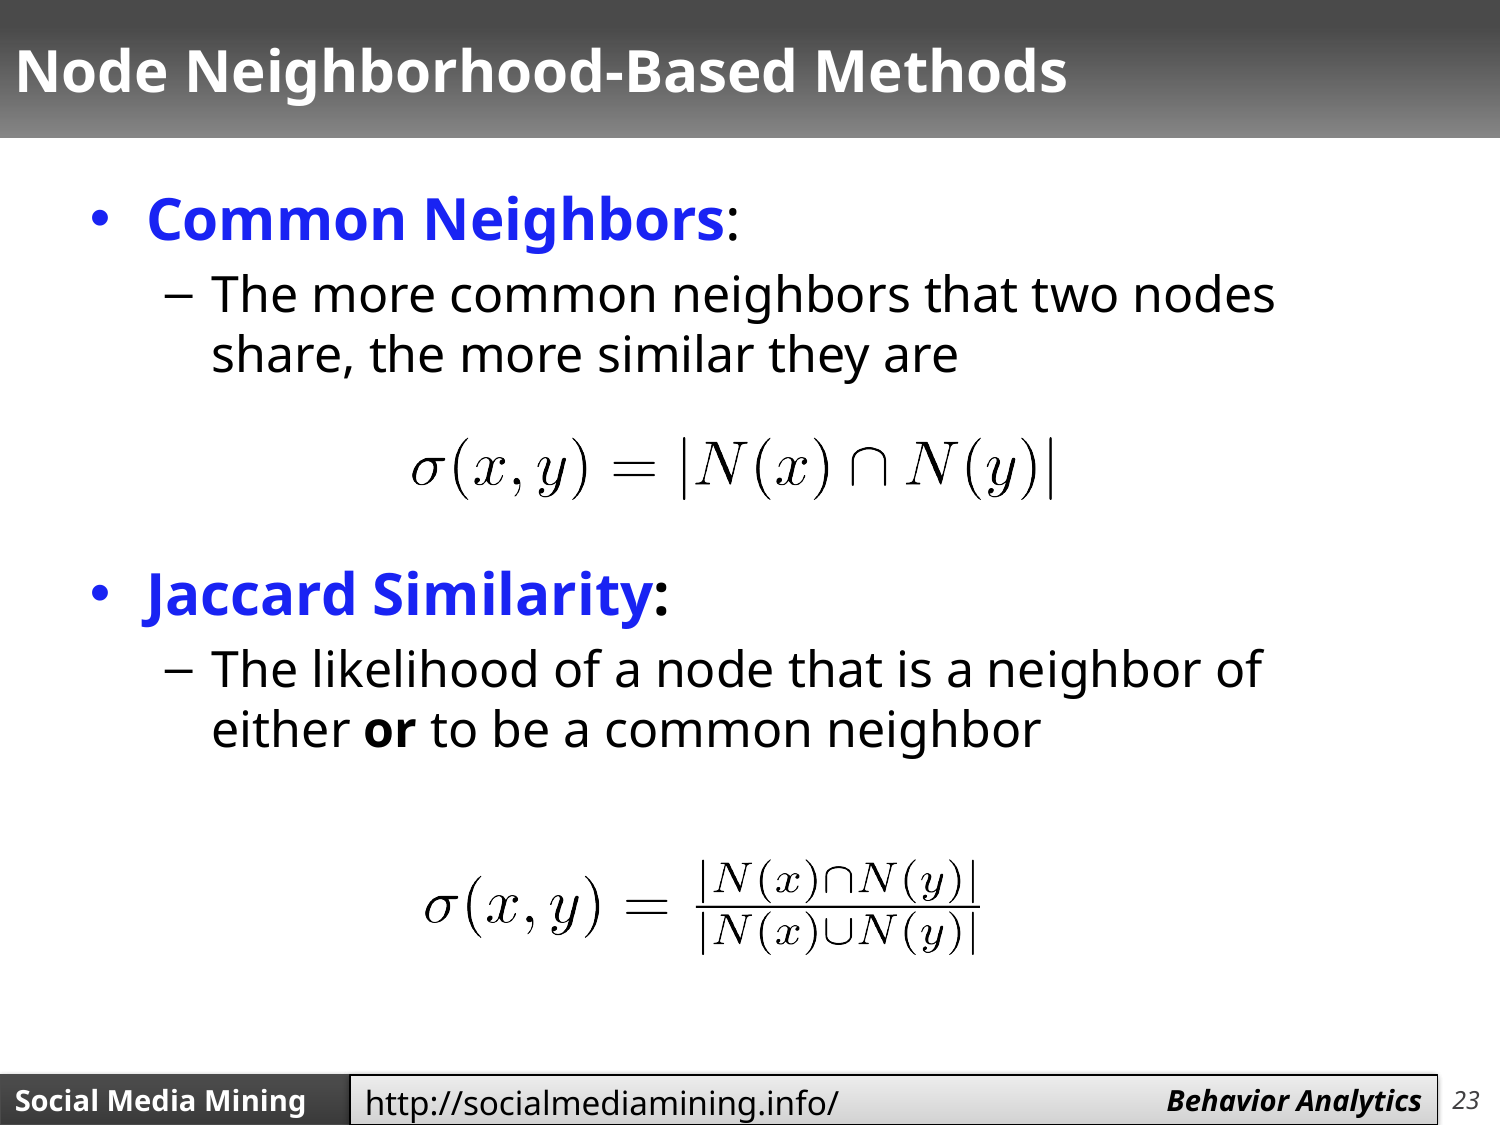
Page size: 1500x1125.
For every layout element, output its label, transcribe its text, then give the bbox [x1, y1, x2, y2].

picture [424, 859, 980, 956]
title Node Neighborhood-Based Methods [0, 0, 1500, 138]
picture [412, 437, 1052, 500]
